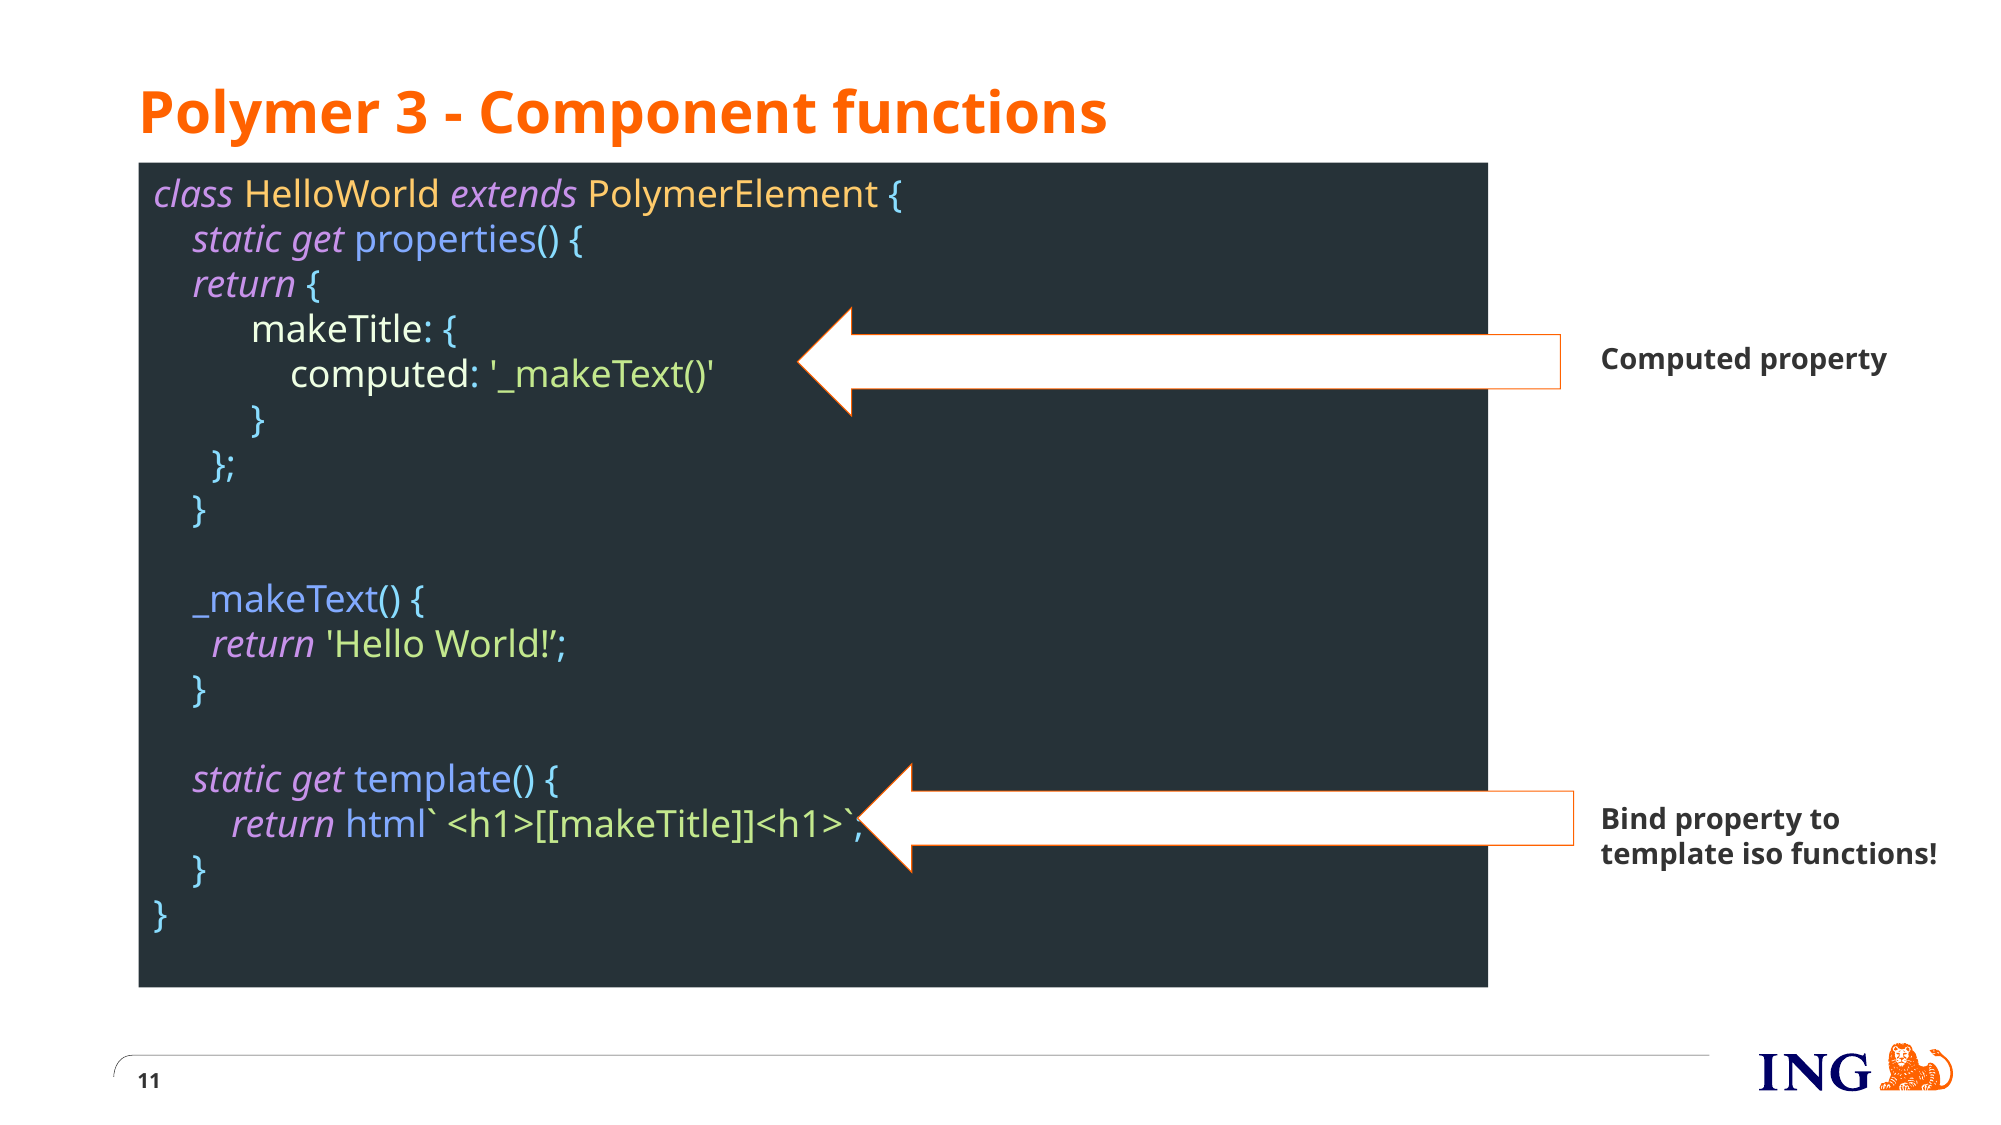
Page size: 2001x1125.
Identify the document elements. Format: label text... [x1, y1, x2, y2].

text_box Bind property to template iso functions! [1594, 793, 1951, 877]
title Polymer 3 - Component functions [138, 46, 1858, 187]
text_box [795, 305, 1562, 419]
text_box [856, 761, 1575, 875]
text_box Computed property [1594, 334, 1951, 383]
text_box class HelloWorld extends PolymerElement { static get properties() { return { makeTitle: { computed: '_makeText()' } }; } _makeText() { return 'Hello World!’; } static get template() { return html` <h1>[[makeTitle]]<h1>`; } } [138, 162, 1489, 988]
slide_number 11 [137, 1065, 219, 1097]
